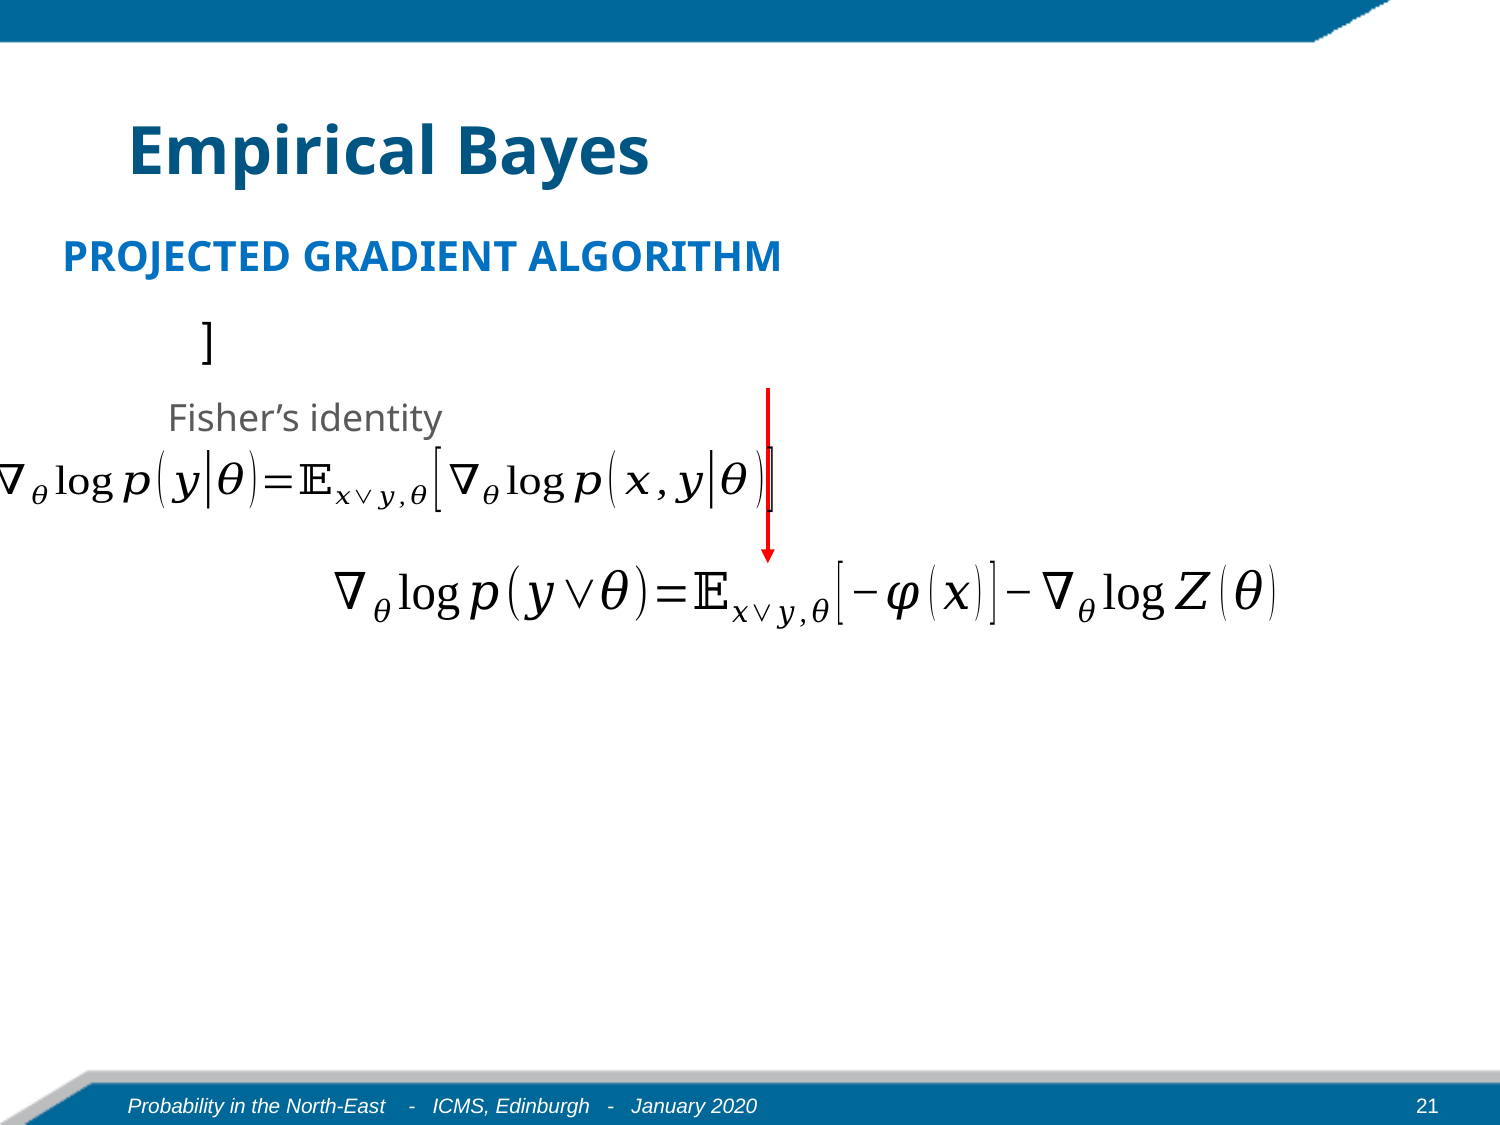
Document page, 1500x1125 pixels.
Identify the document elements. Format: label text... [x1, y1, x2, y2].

picture [0, 467, 18, 488]
title Empirical Bayes [112, 99, 1388, 288]
text_box PROJECTED GRADIENT ALGORITHM [35, 221, 810, 287]
text_box Fisher’s identity [107, 386, 503, 446]
slide_number 21 [1401, 1075, 1500, 1125]
picture [0, 0, 1500, 1125]
